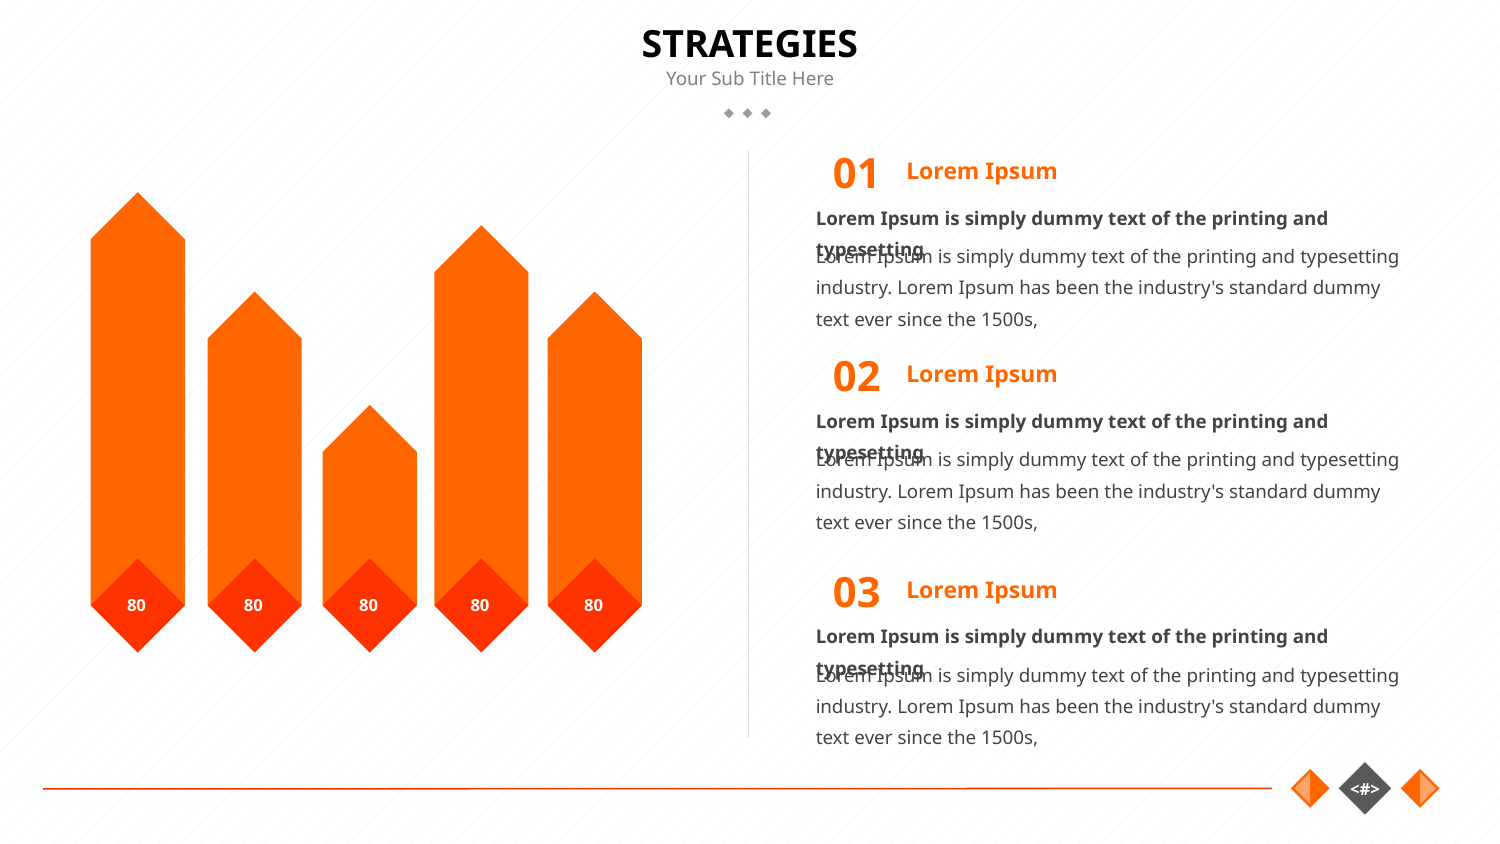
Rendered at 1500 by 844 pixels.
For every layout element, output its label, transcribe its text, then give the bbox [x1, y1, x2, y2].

text_box Lorem Ipsum is simply dummy text of the printing and typesetting industry. Lorem Ipsum has been the industry's standard dummy text ever since the 1500s, [801, 268, 1422, 338]
text_box Lorem Ipsum [918, 352, 1083, 393]
text_box 01 [818, 139, 918, 204]
slide_number 49 [1333, 769, 1397, 808]
text_box Lorem Ipsum is simply dummy text of the printing and typesetting [801, 190, 1422, 268]
text_box Lorem Ipsum [918, 567, 1083, 609]
text_box Lorem Ipsum [918, 149, 1083, 190]
text_box 03 [818, 558, 918, 623]
text_box 02 [818, 342, 918, 408]
title STRATEGIES [112, 0, 1388, 85]
text_box Lorem Ipsum is simply dummy text of the printing and typesetting industry. Lorem Ipsum has been the industry's standard dummy text ever since the 1500s, [801, 471, 1422, 541]
text_box Lorem Ipsum is simply dummy text of the printing and typesetting [801, 609, 1422, 687]
text_box Lorem Ipsum is simply dummy text of the printing and typesetting [801, 393, 1422, 471]
text_box Lorem Ipsum is simply dummy text of the printing and typesetting industry. Lorem Ipsum has been the industry's standard dummy text ever since the 1500s, [801, 687, 1422, 757]
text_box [90, 191, 643, 653]
